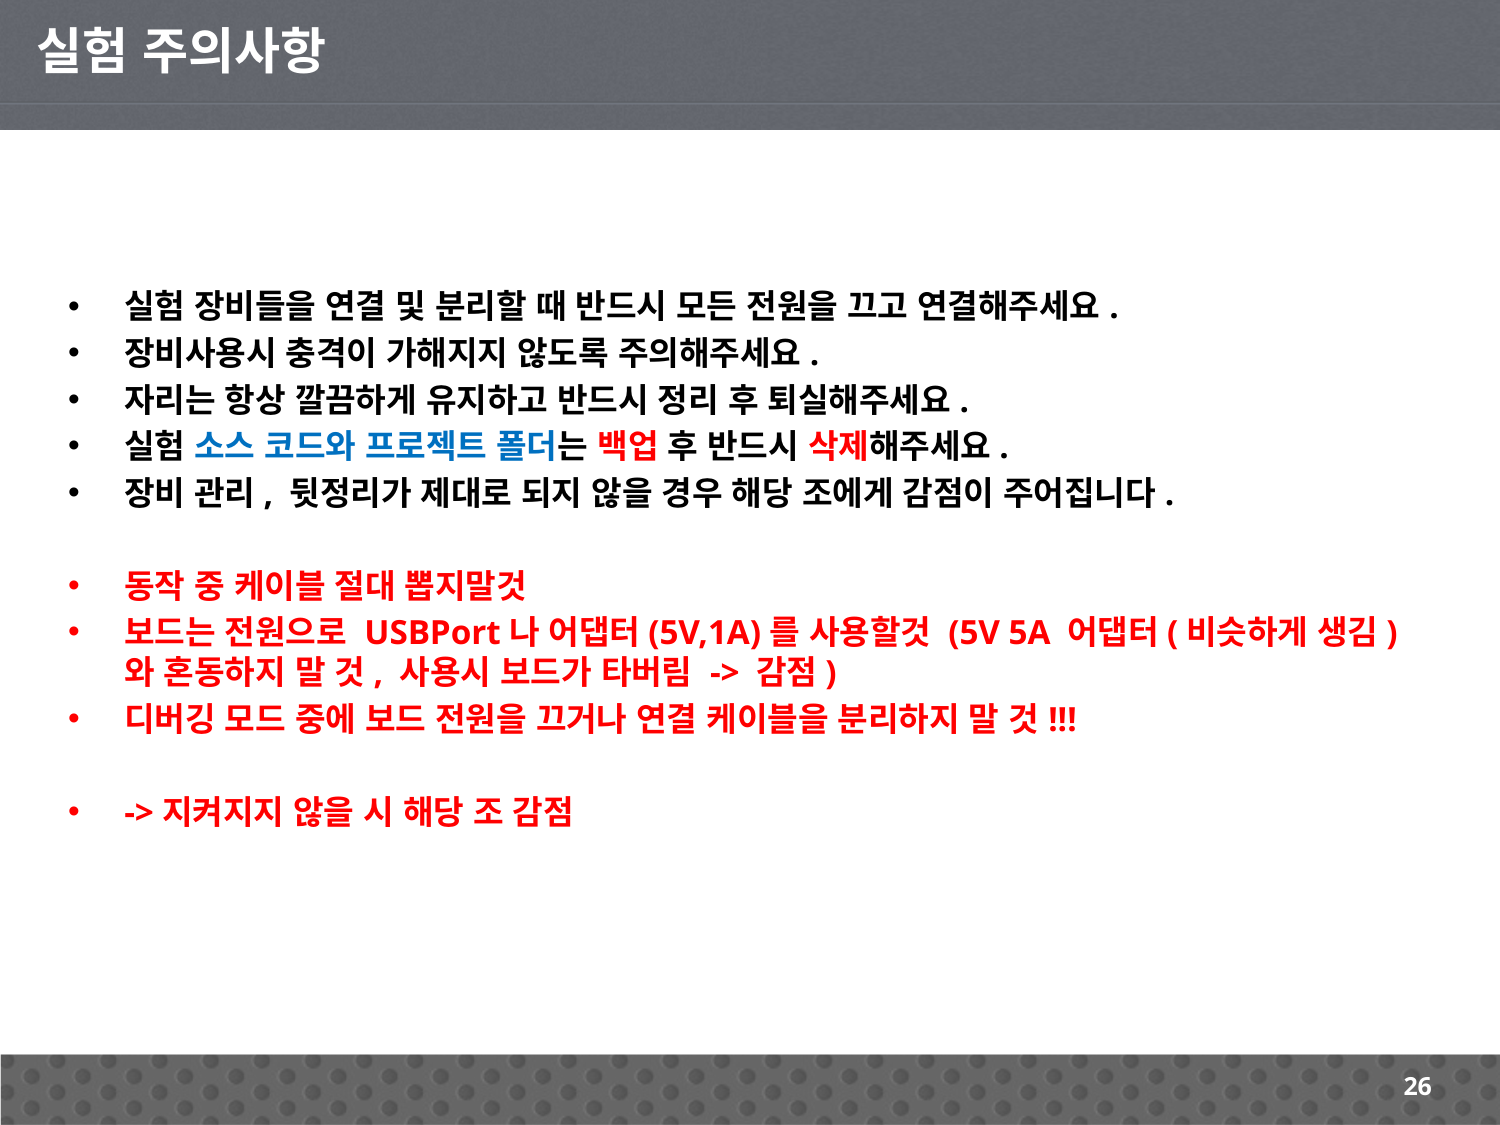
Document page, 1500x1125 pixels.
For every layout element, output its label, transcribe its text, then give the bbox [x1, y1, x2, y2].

slide_number 26 [1096, 1057, 1447, 1118]
list 실험 장비들을 연결 및 분리할 때 반드시 모든 전원을 끄고 연결해주세요. 장비사용시 충격이 가해지지 않도록 주의해주세요. 자리는 항상 깔끔하게 유지하고 반드시 정리 후 퇴실해주세요. 실험 소스 코드와 프로젝트 폴더는 백업 후 반드시 삭제해주세요. 장비 관리, 뒷정리가 제대로 되지 않을 경우 해당 조에게 감점이 주어집니다. 동작 중 케이블 절대 뽑지말것 보드는 전원으로 USBPort나 어댑터(5V,1A)를 사용할것 (5V 5A 어댑터(비슷하게 생김)와 혼동하지 말 것, 사용시 보드가 타버림 -> 감점) 디버깅 모드 중에 보드 전원을 끄거나 연결 케이블을 분리하지 말 것!!! ->지켜지지 않을 시 해당 조 감점 [53, 231, 1436, 1012]
list 실험 주의사항 [21, 12, 550, 102]
